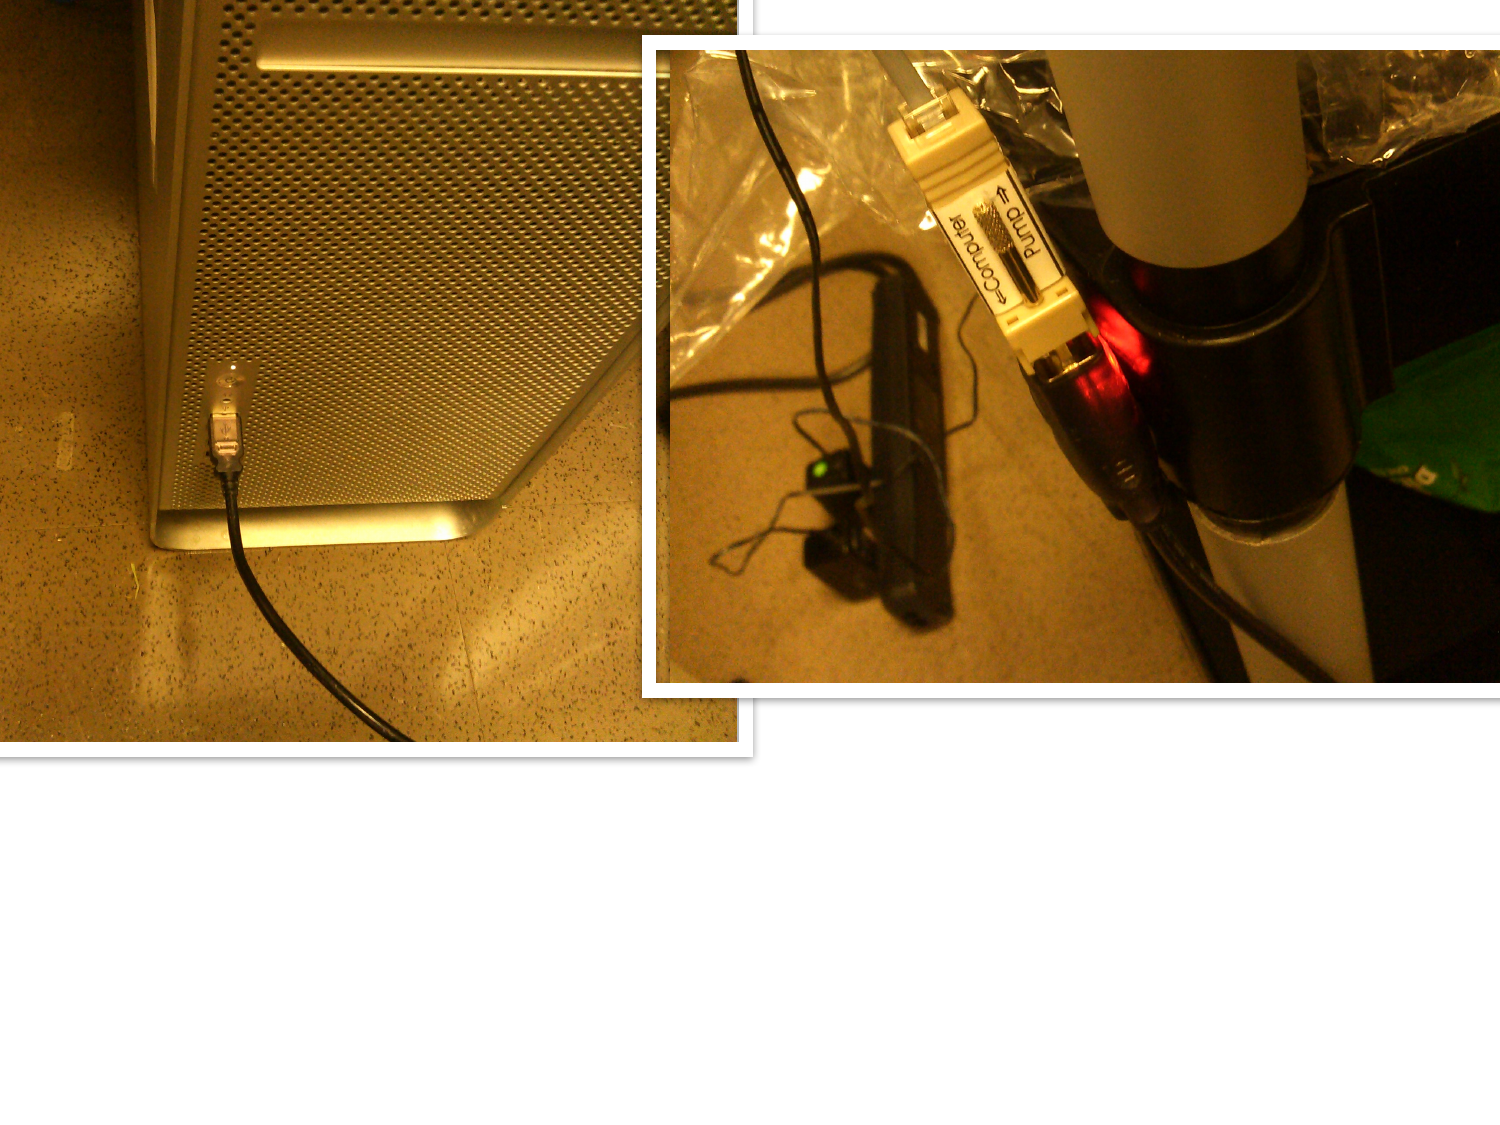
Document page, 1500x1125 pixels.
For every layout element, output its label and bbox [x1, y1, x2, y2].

list [0, 0, 740, 743]
picture [655, 49, 1500, 684]
